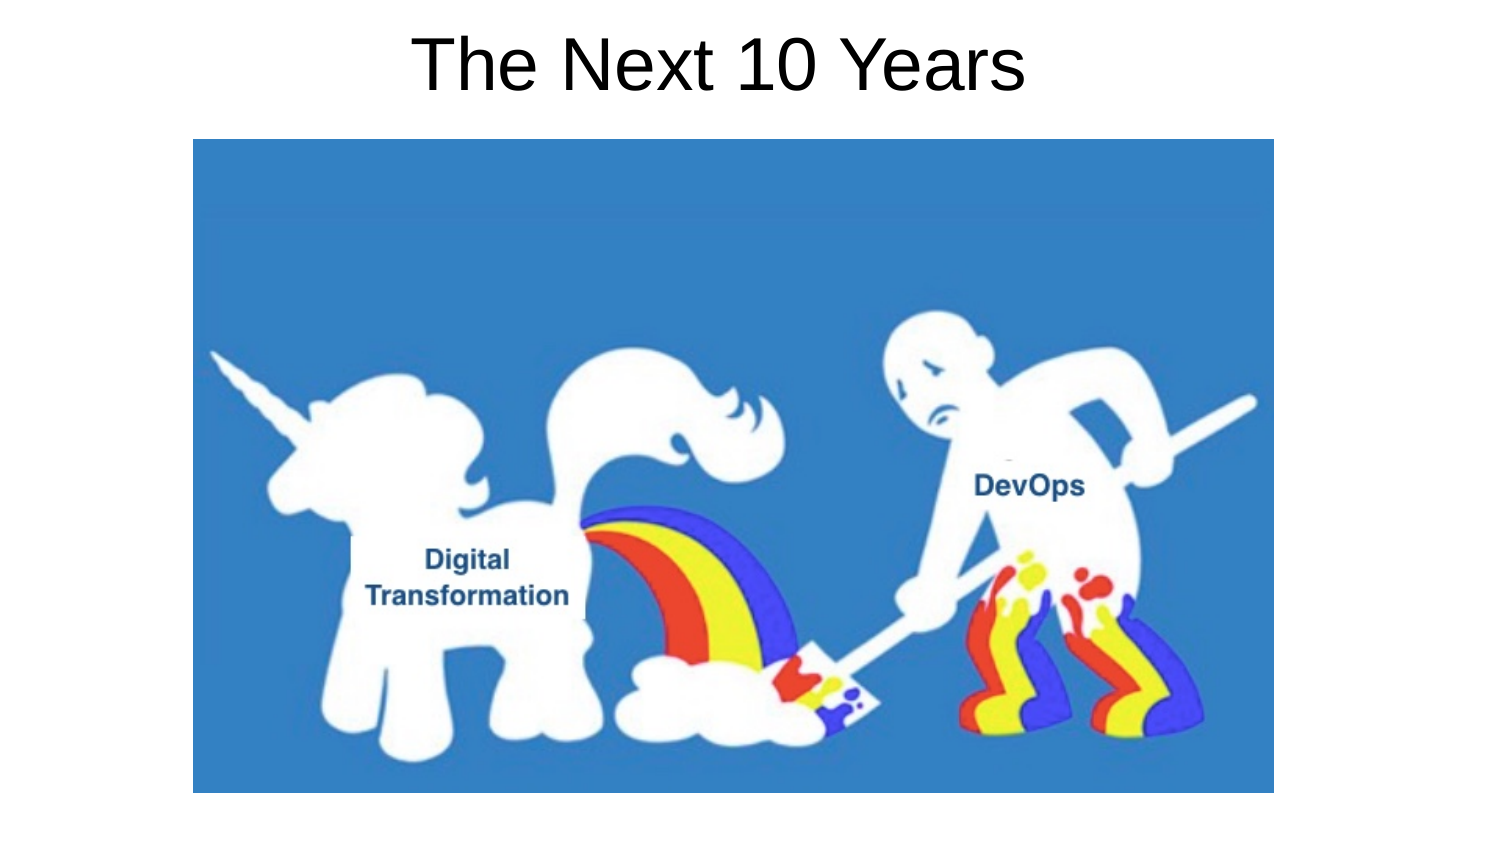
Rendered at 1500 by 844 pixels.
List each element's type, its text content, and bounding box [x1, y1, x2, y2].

title The Next 10 Years [395, 0, 1073, 117]
picture [193, 138, 1274, 793]
